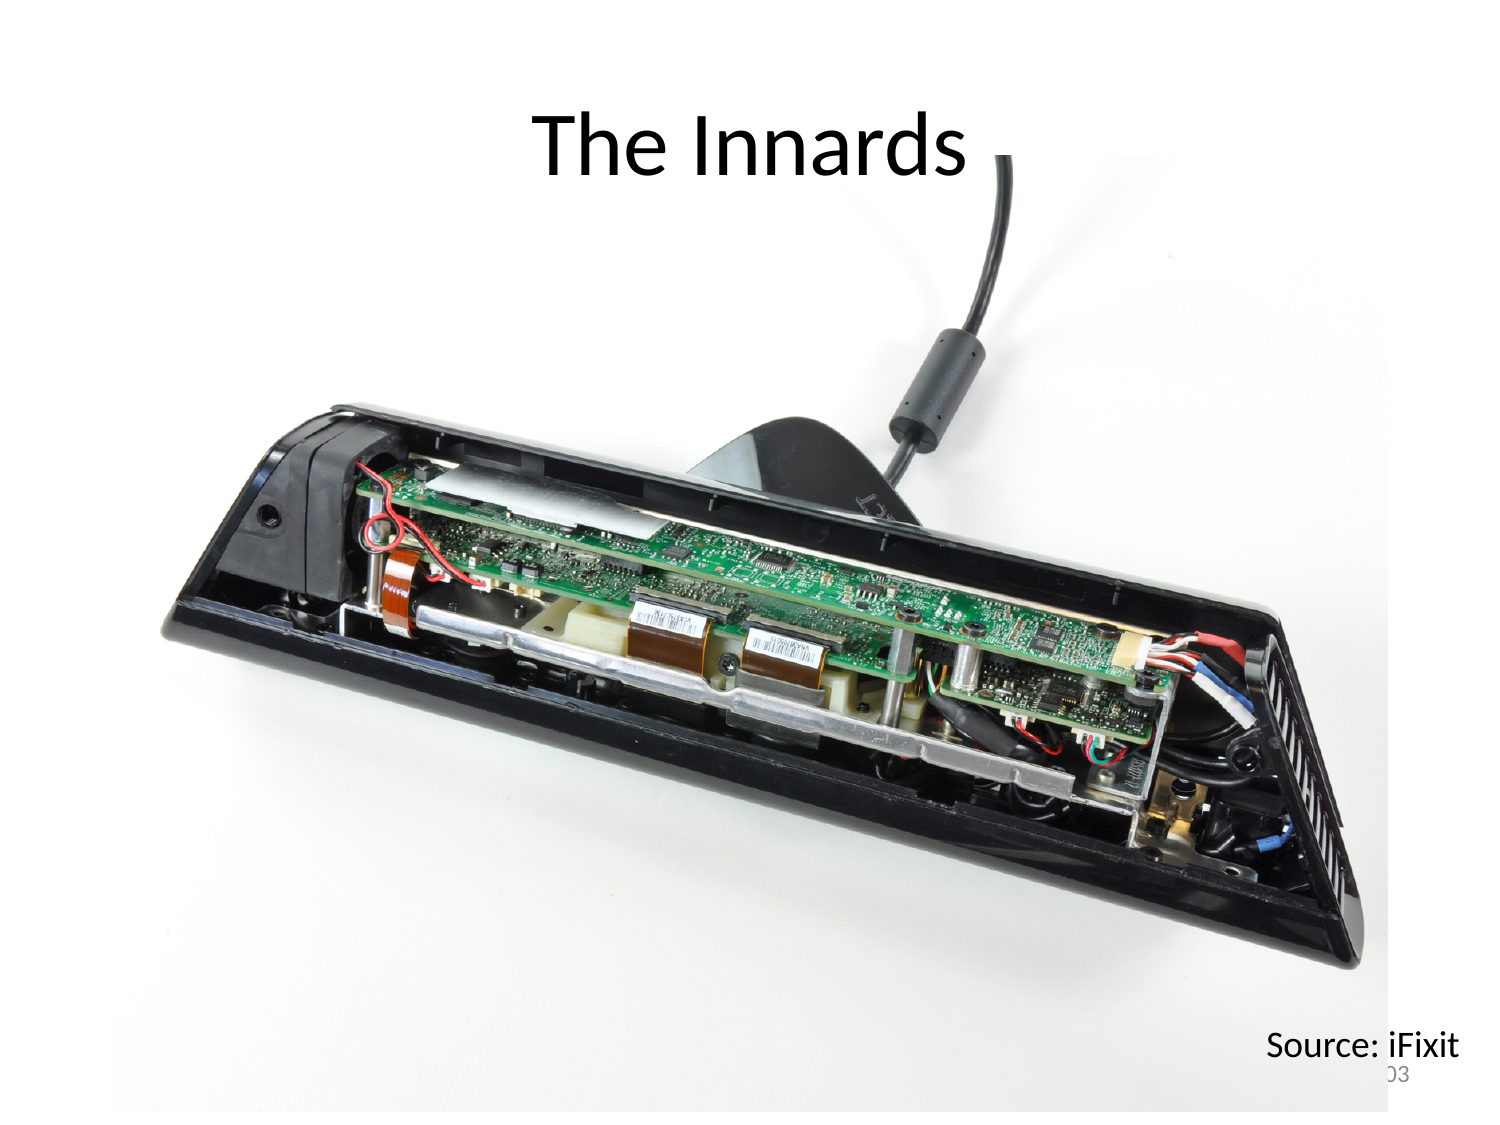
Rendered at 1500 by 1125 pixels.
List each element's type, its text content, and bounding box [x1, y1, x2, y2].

title The Innards [75, 45, 1425, 233]
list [112, 155, 1388, 1112]
text_box Source: iFixit [1391, 1012, 1475, 1073]
slide_number 103 [1391, 1042, 1425, 1103]
